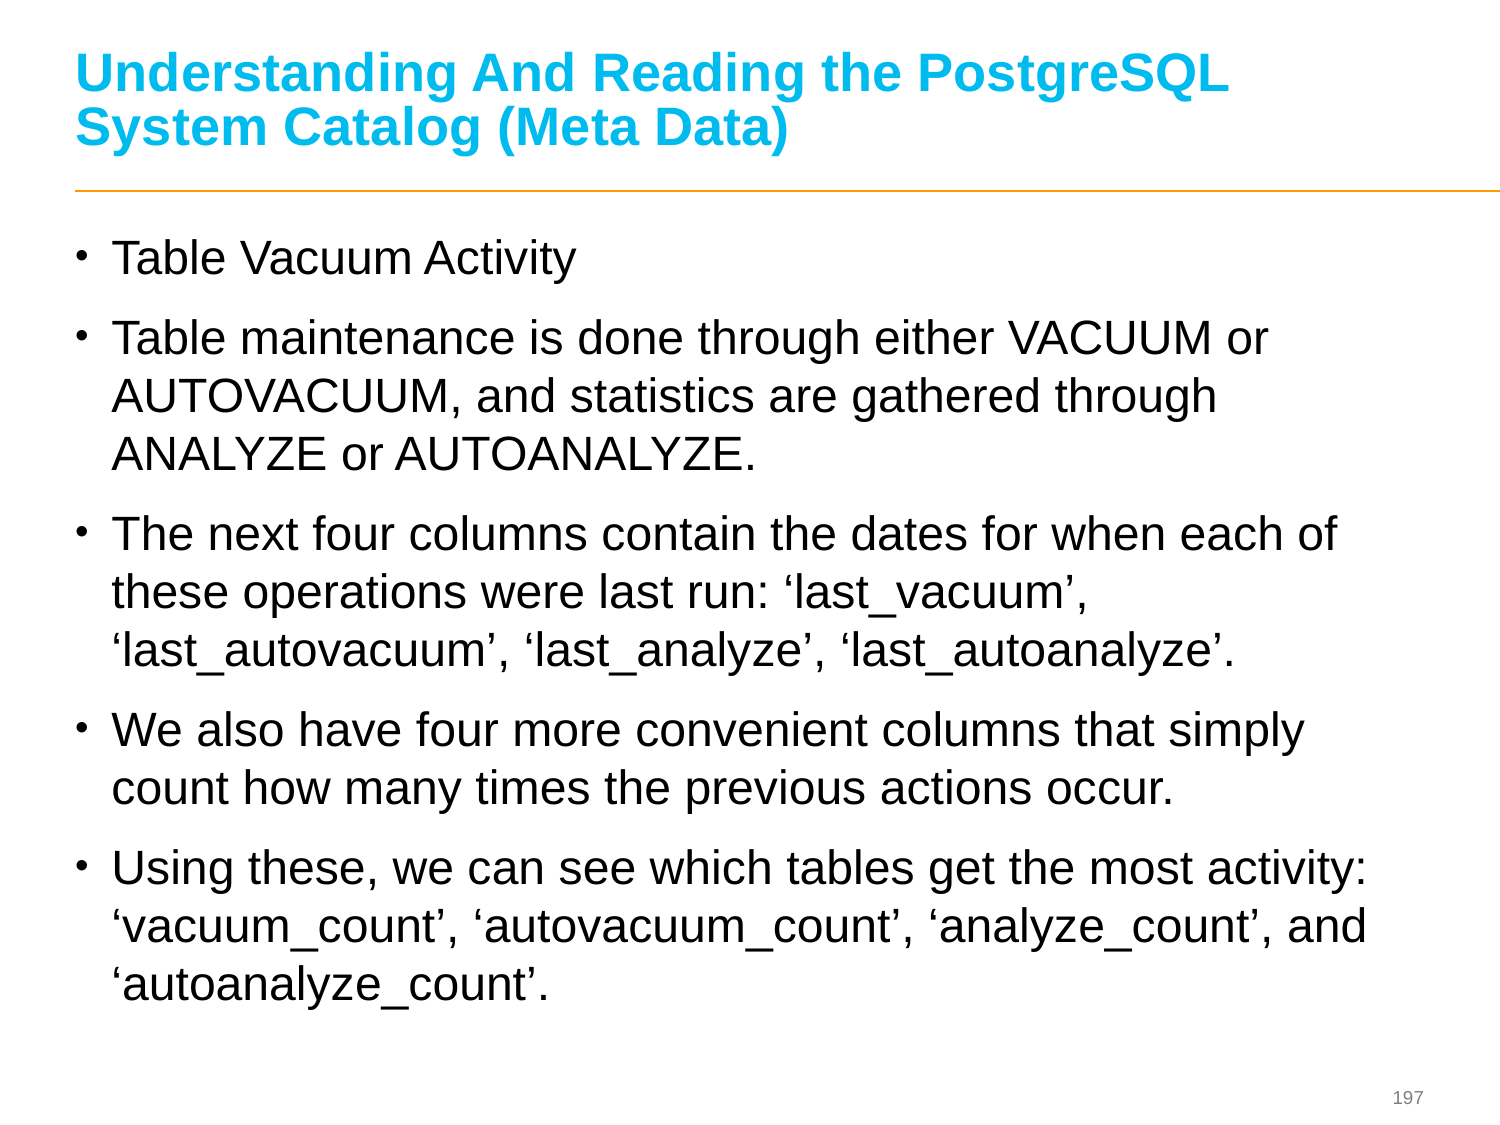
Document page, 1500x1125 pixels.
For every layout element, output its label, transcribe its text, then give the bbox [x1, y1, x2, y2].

title Understanding And Reading the PostgreSQL System Catalog (Meta Data) [75, 27, 1422, 157]
list Table Vacuum Activity Table maintenance is done through either VACUUM or AUTOVACUUM, and statistics are gathered through ANALYZE or AUTOANALYZE. The next four columns contain the dates for when each of these operations were last run: ‘last_vacuum’, ‘last_autovacuum’, ‘last_analyze’, ‘last_autoanalyze’. We also have four more convenient columns that simply count how many times the previous actions occur. Using these, we can see which tables get the most activity: ‘vacuum_count’, ‘autovacuum_count’, ‘analyze_count’, and ‘autoanalyze_count’. [75, 226, 1425, 1018]
